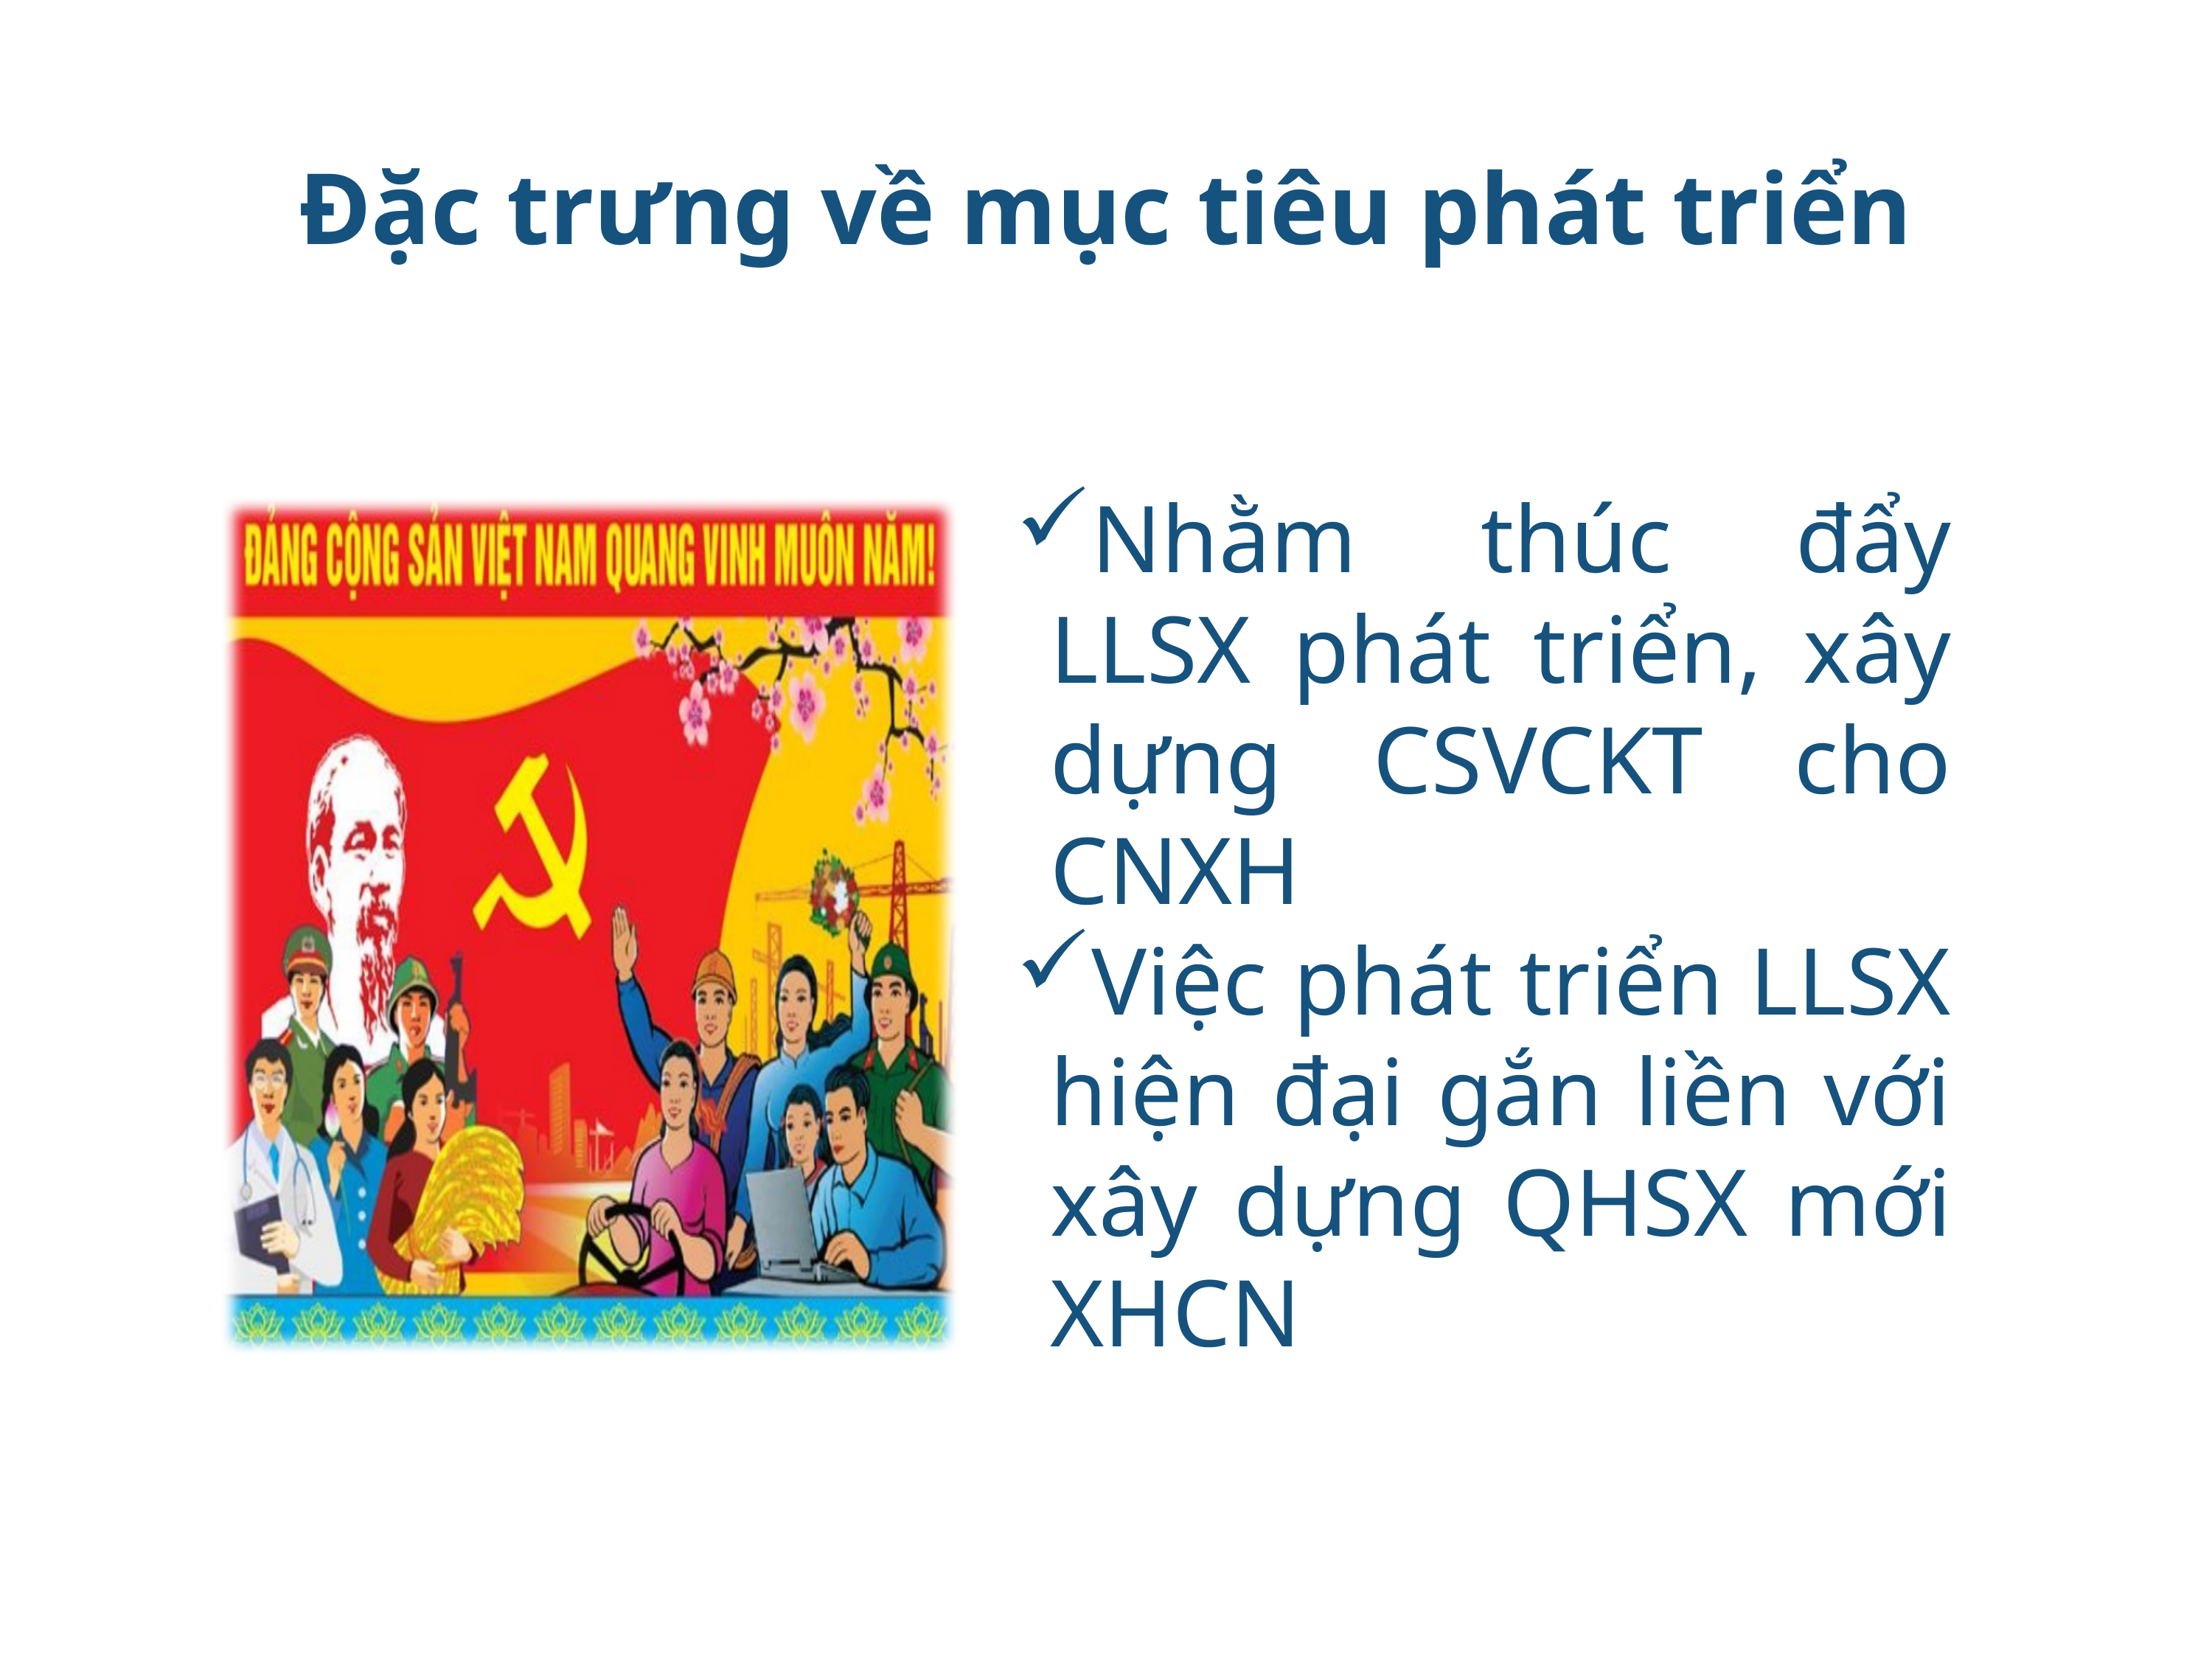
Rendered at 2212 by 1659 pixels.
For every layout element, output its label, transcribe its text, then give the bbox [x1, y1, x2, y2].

text_box Nhằm thúc đẩy LLSX phát triển, xây dựng CSVCKT cho CNXH Việc phát triển LLSX hiện đại gắn liền với xây dựng QHSX mới XHCN [1004, 475, 1963, 1371]
picture [220, 497, 959, 1355]
title Đặc trưng về mục tiêu phát triển [111, 66, 2101, 344]
